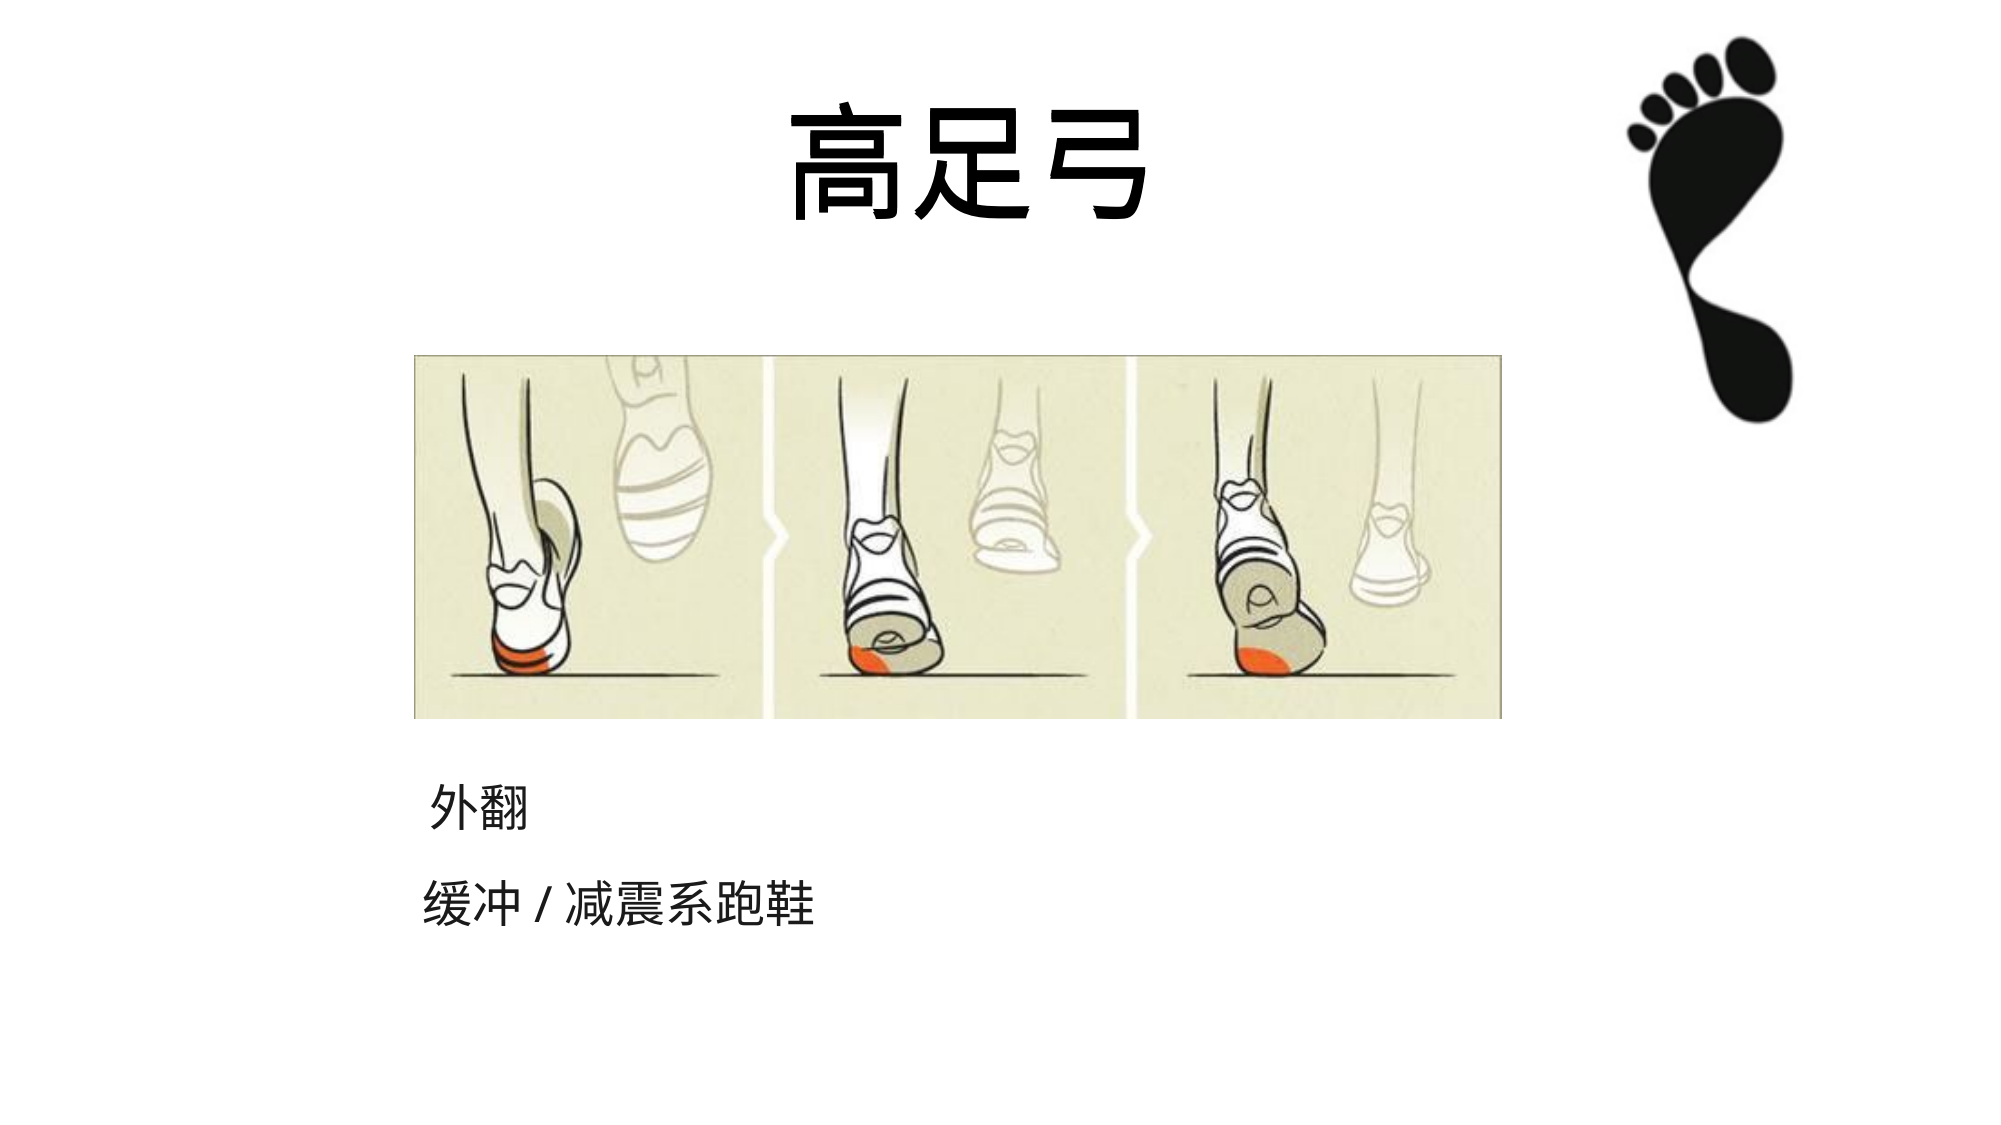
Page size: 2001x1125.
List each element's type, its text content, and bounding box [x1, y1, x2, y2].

text_box 外翻 [415, 768, 545, 844]
picture [1589, 18, 1855, 435]
text_box 高足弓 [221, 74, 1589, 245]
text_box 缓冲/减震系跑鞋 [407, 865, 830, 940]
picture [414, 355, 1502, 719]
